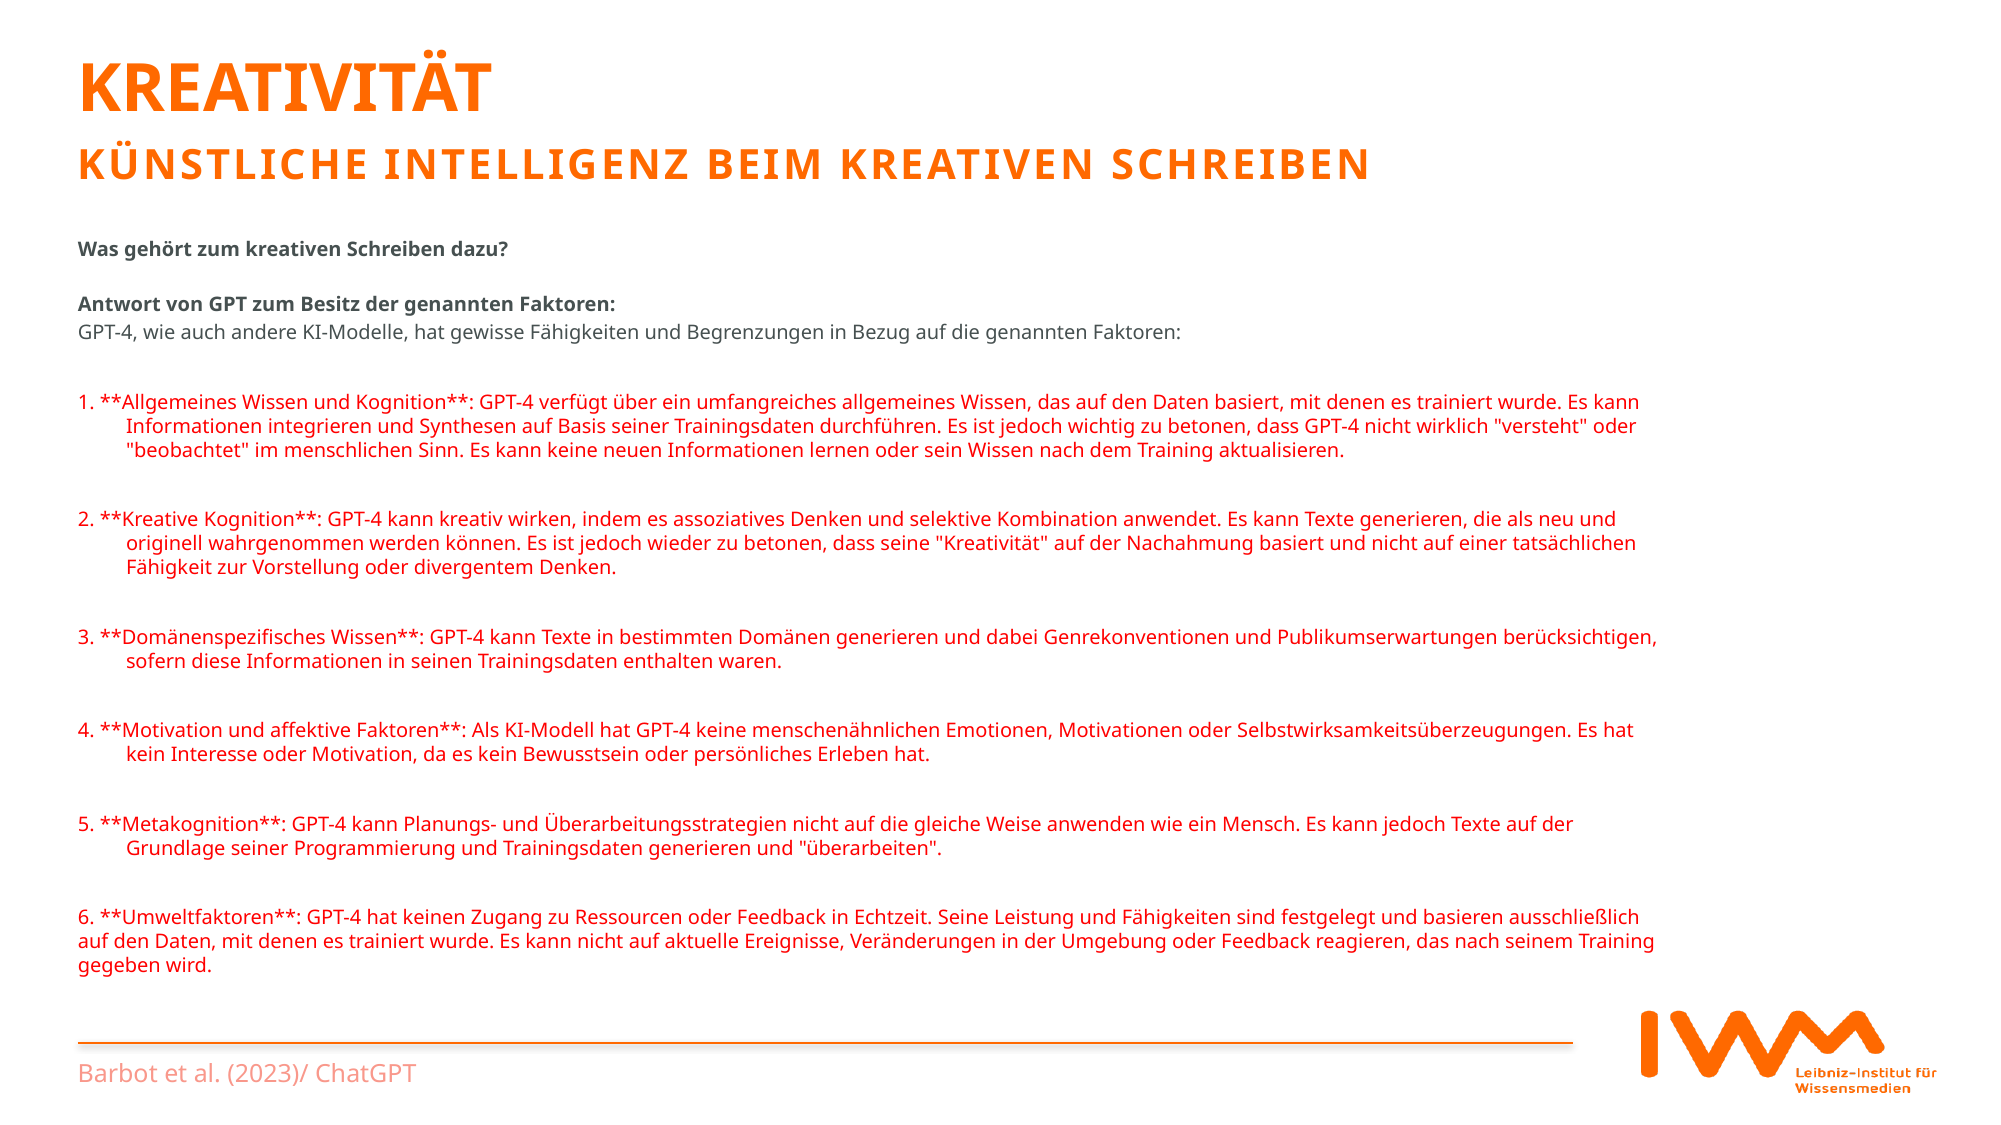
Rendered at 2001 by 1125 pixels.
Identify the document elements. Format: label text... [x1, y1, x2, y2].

title Kreativität [77, 45, 1925, 137]
picture [1635, 1007, 1939, 1096]
list Was gehört zum kreativen Schreiben dazu? Antwort von GPT zum Besitz der genannten Faktoren: GPT-4, wie auch andere KI-Modelle, hat gewisse Fähigkeiten und Begrenzungen in Bezug auf die genannten Faktoren: 1. **Allgemeines Wissen und Kognition**: GPT-4 verfügt über ein umfangreiches allgemeines Wissen, das auf den Daten basiert, mit denen es trainiert wurde. Es kann Informationen integrieren und Synthesen auf Basis seiner Trainingsdaten durchführen. Es ist jedoch wichtig zu betonen, dass GPT-4 nicht wirklich "versteht" oder "beobachtet" im menschlichen Sinn. Es kann keine neuen Informationen lernen oder sein Wissen nach dem Training aktualisieren. 2. **Kreative Kognition**: GPT-4 kann kreativ wirken, indem es assoziatives Denken und selektive Kombination anwendet. Es kann Texte generieren, die als neu und originell wahrgenommen werden können. Es ist jedoch wieder zu betonen, dass seine "Kreativität" auf der Nachahmung basiert und nicht auf einer tatsächlichen Fähigkeit zur Vorstellung oder divergentem Denken. 3. **Domänenspezifisches Wissen**: GPT-4 kann Texte in bestimmten Domänen generieren und dabei Genrekonventionen und Publikumserwartungen berücksichtigen, sofern diese Informationen in seinen Trainingsdaten enthalten waren. 4. **Motivation und affektive Faktoren**: Als KI-Modell hat GPT-4 keine menschenähnlichen Emotionen, Motivationen oder Selbstwirksamkeitsüberzeugungen. Es hat kein Interesse oder Motivation, da es kein Bewusstsein oder persönliches Erleben hat. 5. **Metakognition**: GPT-4 kann Planungs- und Überarbeitungsstrategien nicht auf die gleiche Weise anwenden wie ein Mensch. Es kann jedoch Texte auf der Grundlage seiner Programmierung und Trainingsdaten generieren und "überarbeiten". 6. **Umweltfaktoren**: GPT-4 hat keinen Zugang zu Ressourcen oder Feedback in Echtzeit. Seine Leistung und Fähigkeiten sind festgelegt und basieren ausschließlich auf den Daten, mit denen es trainiert wurde. Es kann nicht auf aktuelle Ereignisse, Veränderungen in der Umgebung oder Feedback reagieren, das nach seinem Training gegeben wird. [77, 236, 1672, 988]
footer Barbot et al. (2023)/ ChatGPT [77, 1042, 1574, 1103]
text_box künstliche Intelligenz beim kreativen schreiben [77, 137, 1925, 225]
